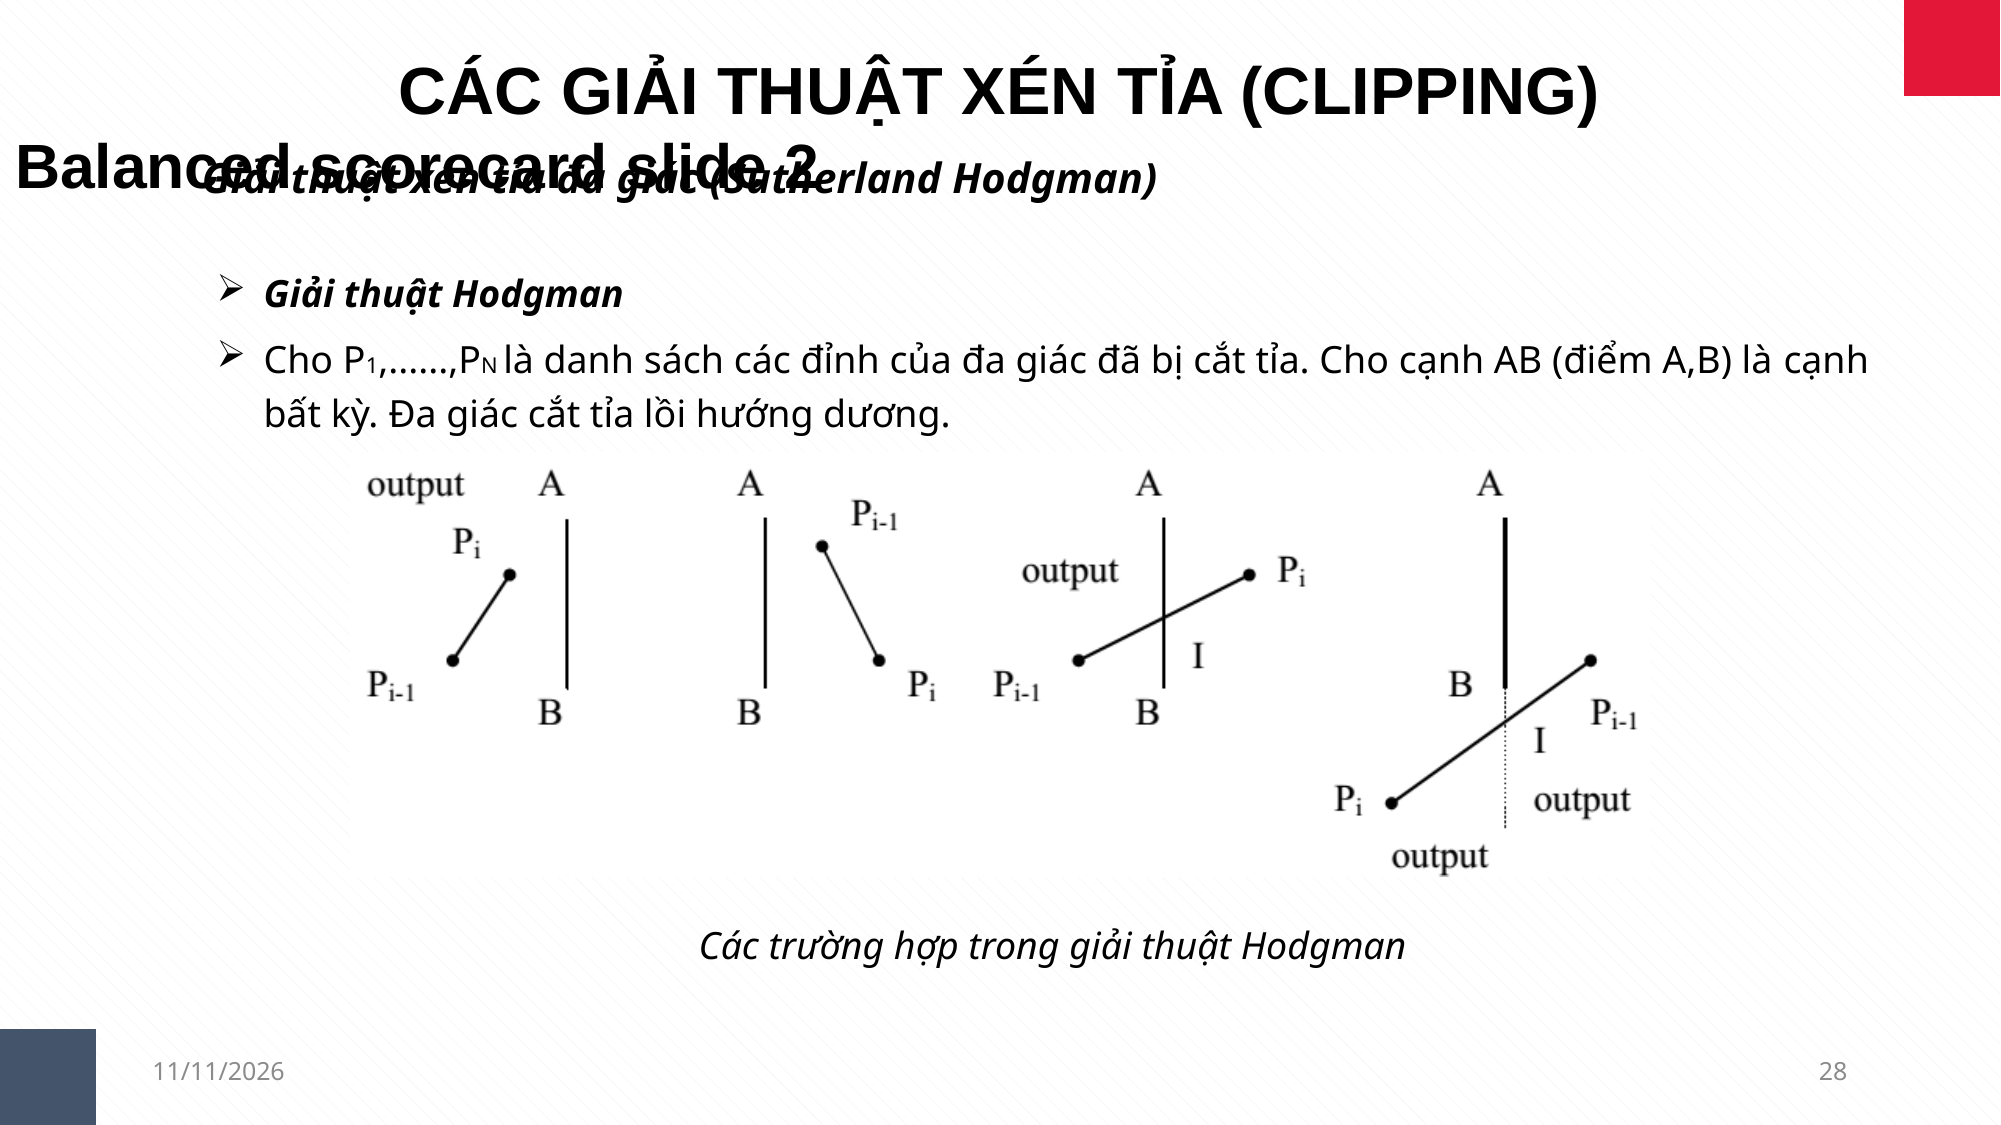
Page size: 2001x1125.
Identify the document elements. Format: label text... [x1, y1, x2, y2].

text_box CÁC GIẢI THUẬT XÉN TỈA (CLIPPING) [240, 48, 1760, 129]
text_box Giải thuật xén tỉa đa giác (Sutherland Hodgman) [201, 151, 1888, 202]
slide_number 28 [1412, 1042, 1863, 1103]
text_box [1903, 0, 2000, 97]
text_box Giải thuật Hodgman Cho P1,......,PN là danh sách các đỉnh của đa giác đã bị cắt tỉa. Cho cạnh AB (điểm A,B) là cạnh bất kỳ. Đa giác cắt tỉa lồi hướng dương. Các trường hợp trong giải thuật Hodgman [201, 253, 1905, 975]
picture [349, 452, 1650, 877]
title Balanced scorecard slide 2 [0, 59, 1725, 278]
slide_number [137, 1042, 588, 1103]
text_box [0, 1028, 97, 1125]
